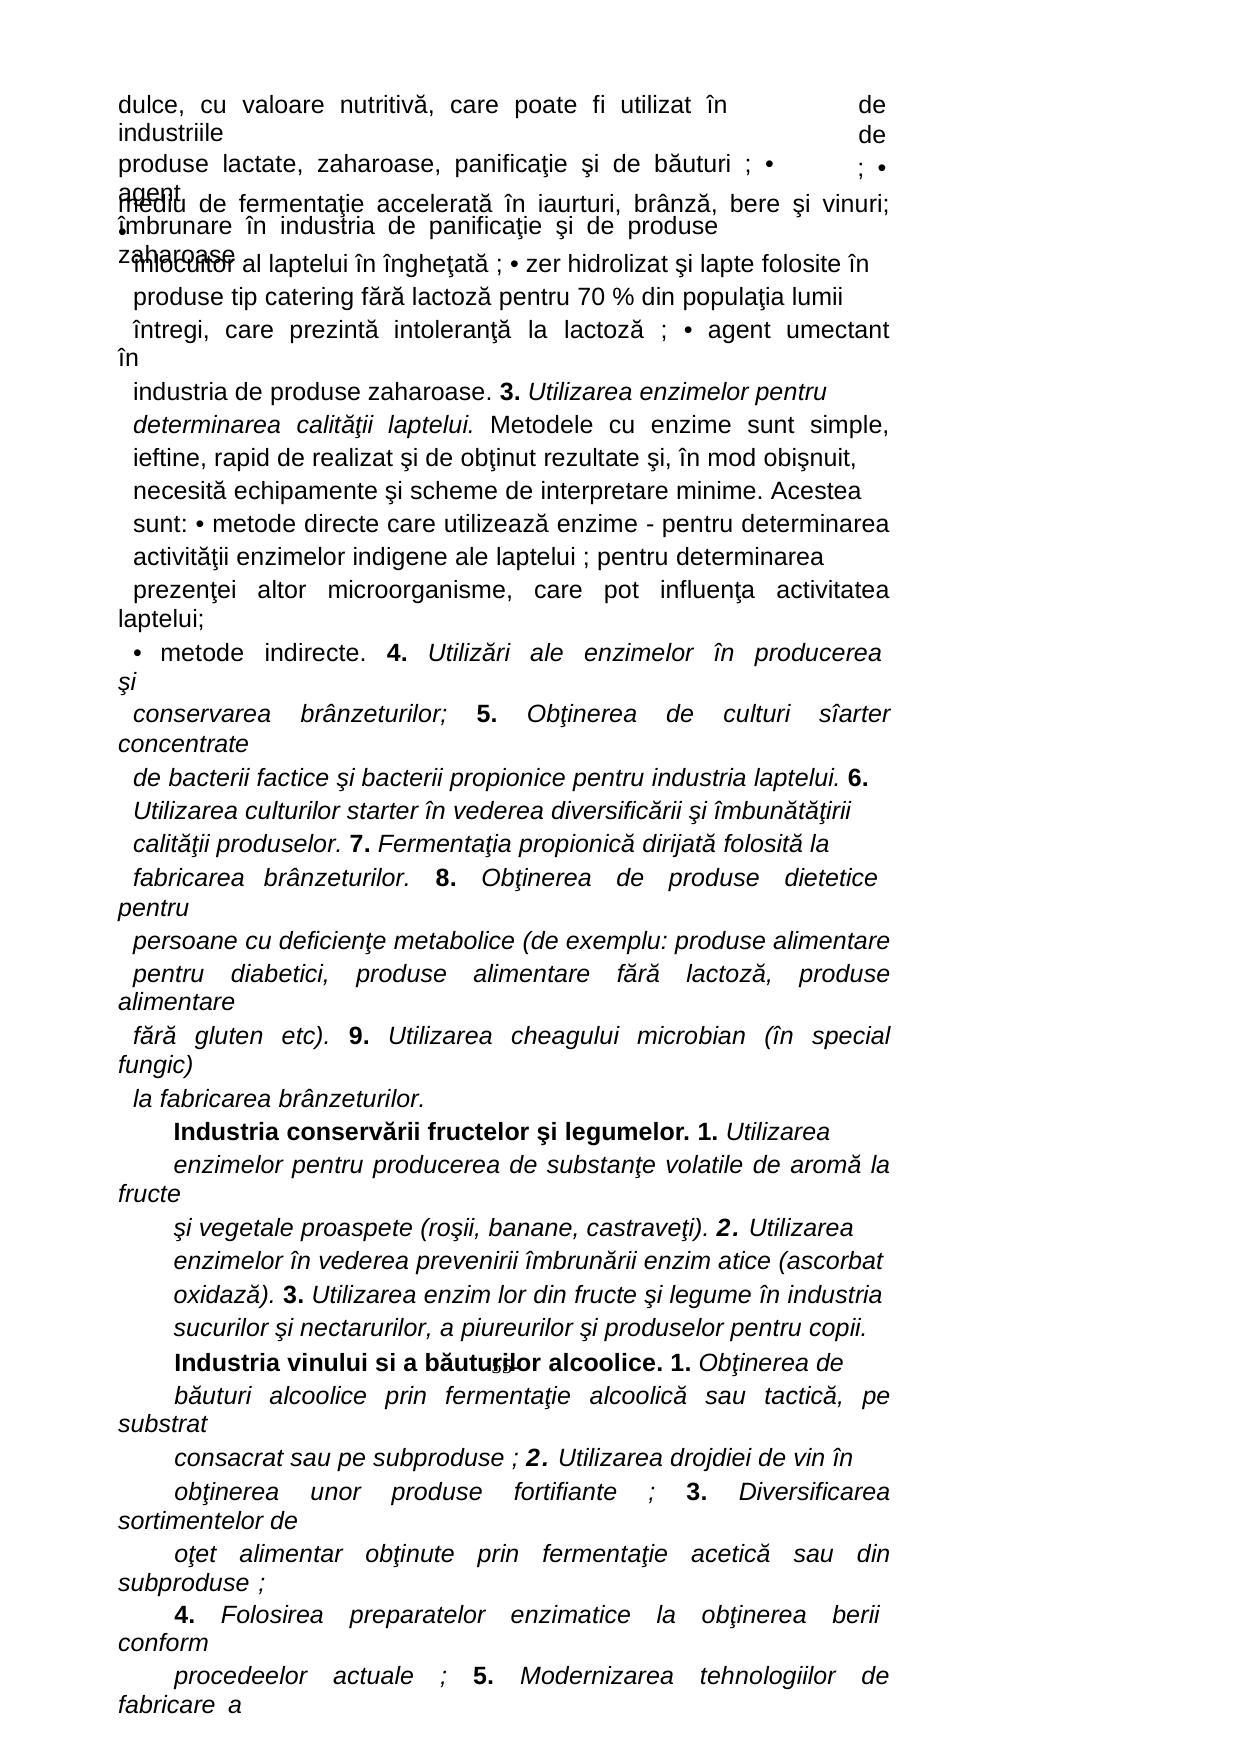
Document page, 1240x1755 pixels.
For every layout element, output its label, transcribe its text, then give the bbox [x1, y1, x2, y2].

text_box de de ; • [855, 90, 892, 187]
text_box dulce, cu valoare nutritivă, care poate fi utilizat în industriile produse lactate, zaharoase, panificaţie şi de băuturi ; • agent îmbrunare în industria de panificaţie şi de produse zaharoase [115, 90, 850, 187]
text_box -55- [482, 1354, 525, 1380]
text_box mediu de fermentaţie accelerată în iaurturi, brânză, bere şi vinuri; • înlocuitor al laptelui în îngheţată ; • zer hidrolizat şi lapte folosite în produse tip catering fără lactoză pentru 70 % din populaţia lumii întregi, care prezintă intoleranţă la lactoză ; • agent umectant în industria de produse zaharoase. 3. Utilizarea enzimelor pentru determinarea calităţii laptelui. Metodele cu enzime sunt simple, ieftine, rapid de realizat şi de obţinut rezultate şi, în mod obişnuit, necesită echipamente şi scheme de interpretare minime. Acestea sunt: • metode directe care utilizează enzime - pentru determinarea activităţii enzimelor indigene ale laptelui ; pentru determinarea prezenţei altor microorganisme, care pot influenţa activitatea laptelui; • metode indirecte. 4. Utilizări ale enzimelor în producerea şi conservarea brânzeturilor; 5. Obţinerea de culturi sîarter concentrate de bacterii factice şi bacterii propionice pentru industria laptelui. 6. Utilizarea culturilor starter în vederea diversificării şi îmbunătăţirii calităţii produselor. 7. Fermentaţia propionică dirijată folosită la fabricarea brânzeturilor. 8. Obţinerea de produse dietetice pentru persoane cu deficienţe metabolice (de exemplu: produse alimentare pentru diabetici, produse alimentare fără lactoză, produse alimentare fără gluten etc). 9. Utilizarea cheagului microbian (în special fungic) la fabricarea brânzeturilor. Industria conservării fructelor şi legumelor. 1. Utilizarea enzimelor pentru producerea de substanţe volatile de aromă la fructe şi vegetale proaspete (roşii, banane, castraveţi). 2. Utilizarea enzimelor în vederea prevenirii îmbrunării enzim atice (ascorbat oxidază). 3. Utilizarea enzim lor din fructe şi legume în industria sucurilor şi nectarurilor, a piureurilor şi produselor pentru copii. Industria vinului si a băuturilor alcoolice. 1. Obţinerea de băuturi alcoolice prin fermentaţie alcoolică sau tactică, pe substrat consacrat sau pe subproduse ; 2. Utilizarea drojdiei de vin în obţinerea unor produse fortifiante ; 3. Diversificarea sortimentelor de oţet alimentar obţinute prin fermentaţie acetică sau din subproduse ; 4. Folosirea preparatelor enzimatice la obţinerea berii conform procedeelor actuale ; 5. Modernizarea tehnologiilor de fabricare a [115, 190, 891, 1311]
